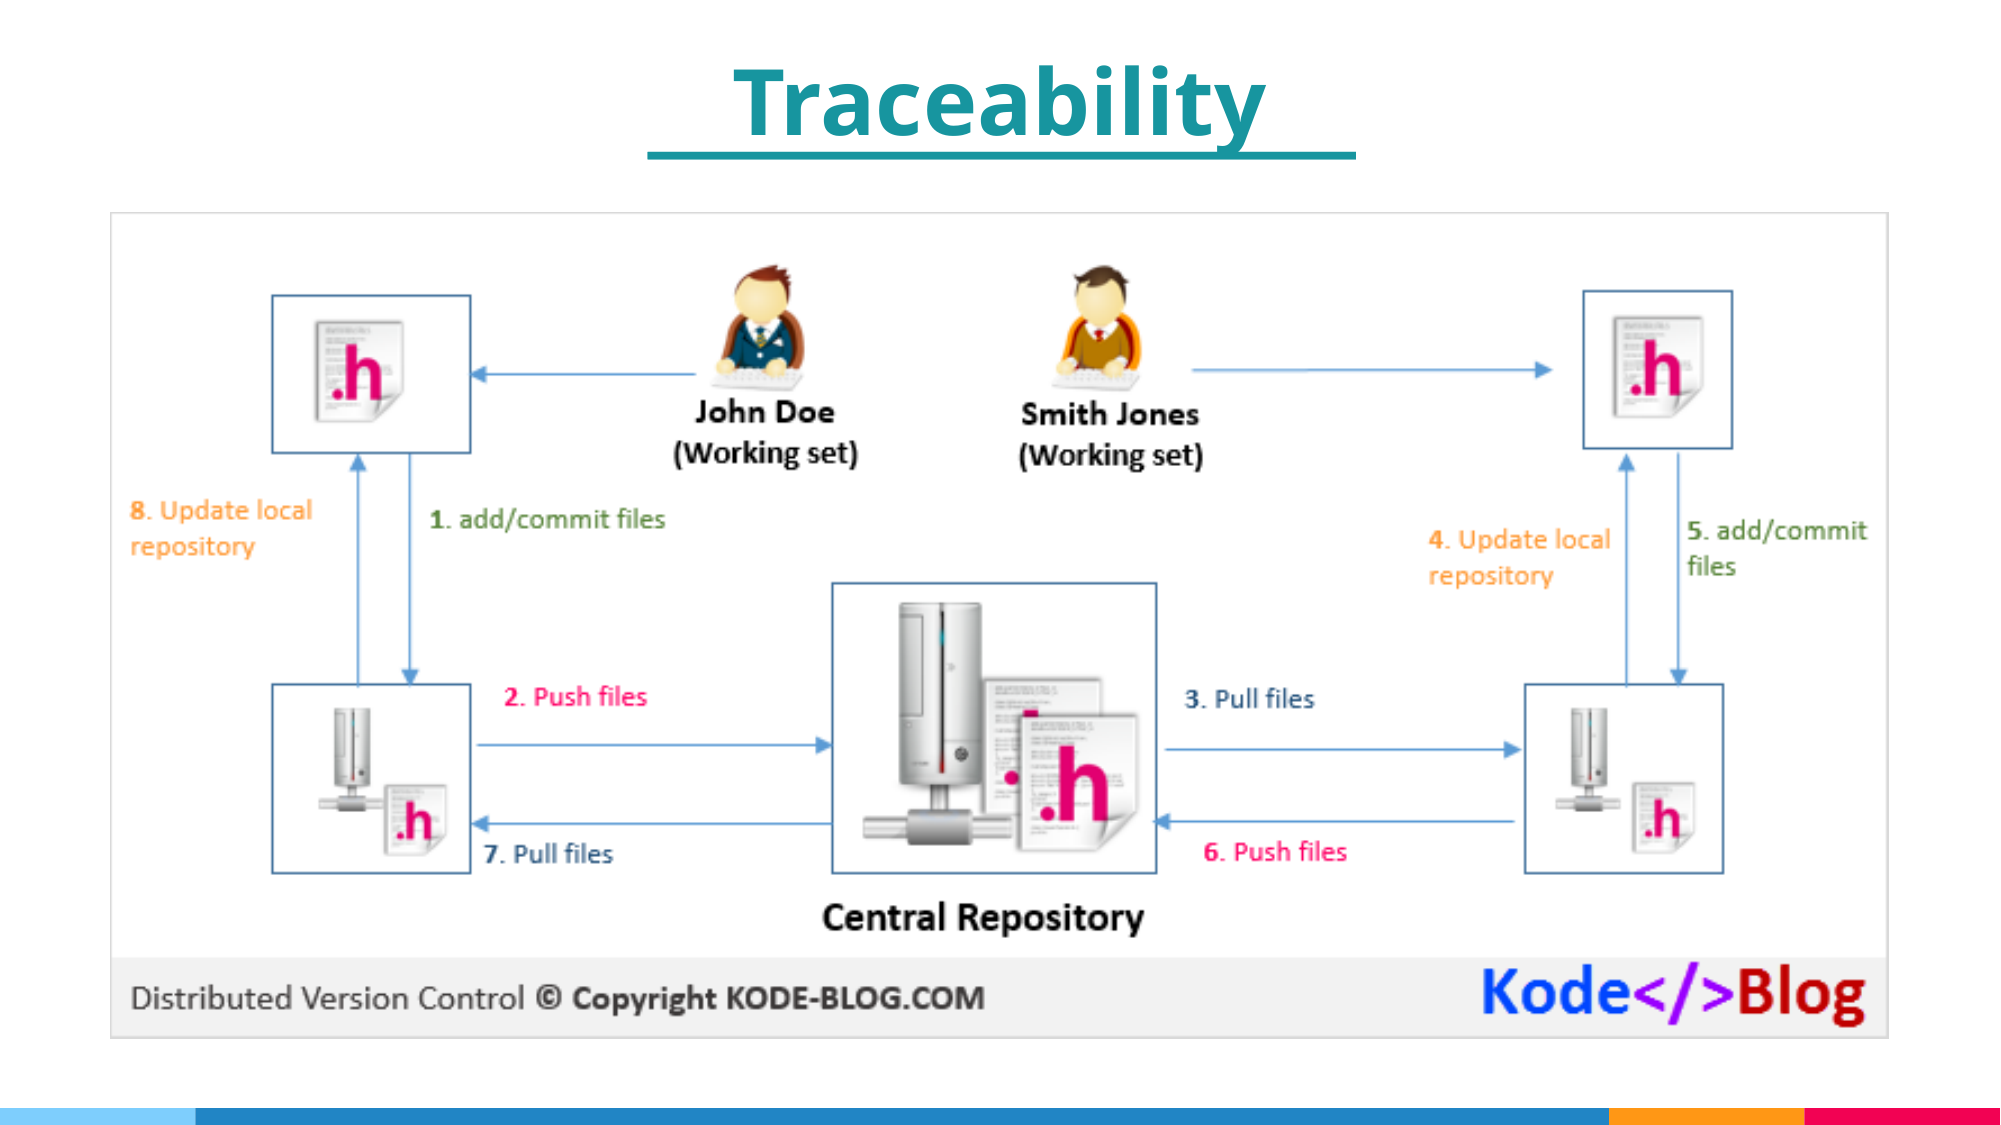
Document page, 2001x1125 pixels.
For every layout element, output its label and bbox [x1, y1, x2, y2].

picture [110, 211, 1889, 1040]
text_box [140, 39, 1859, 160]
